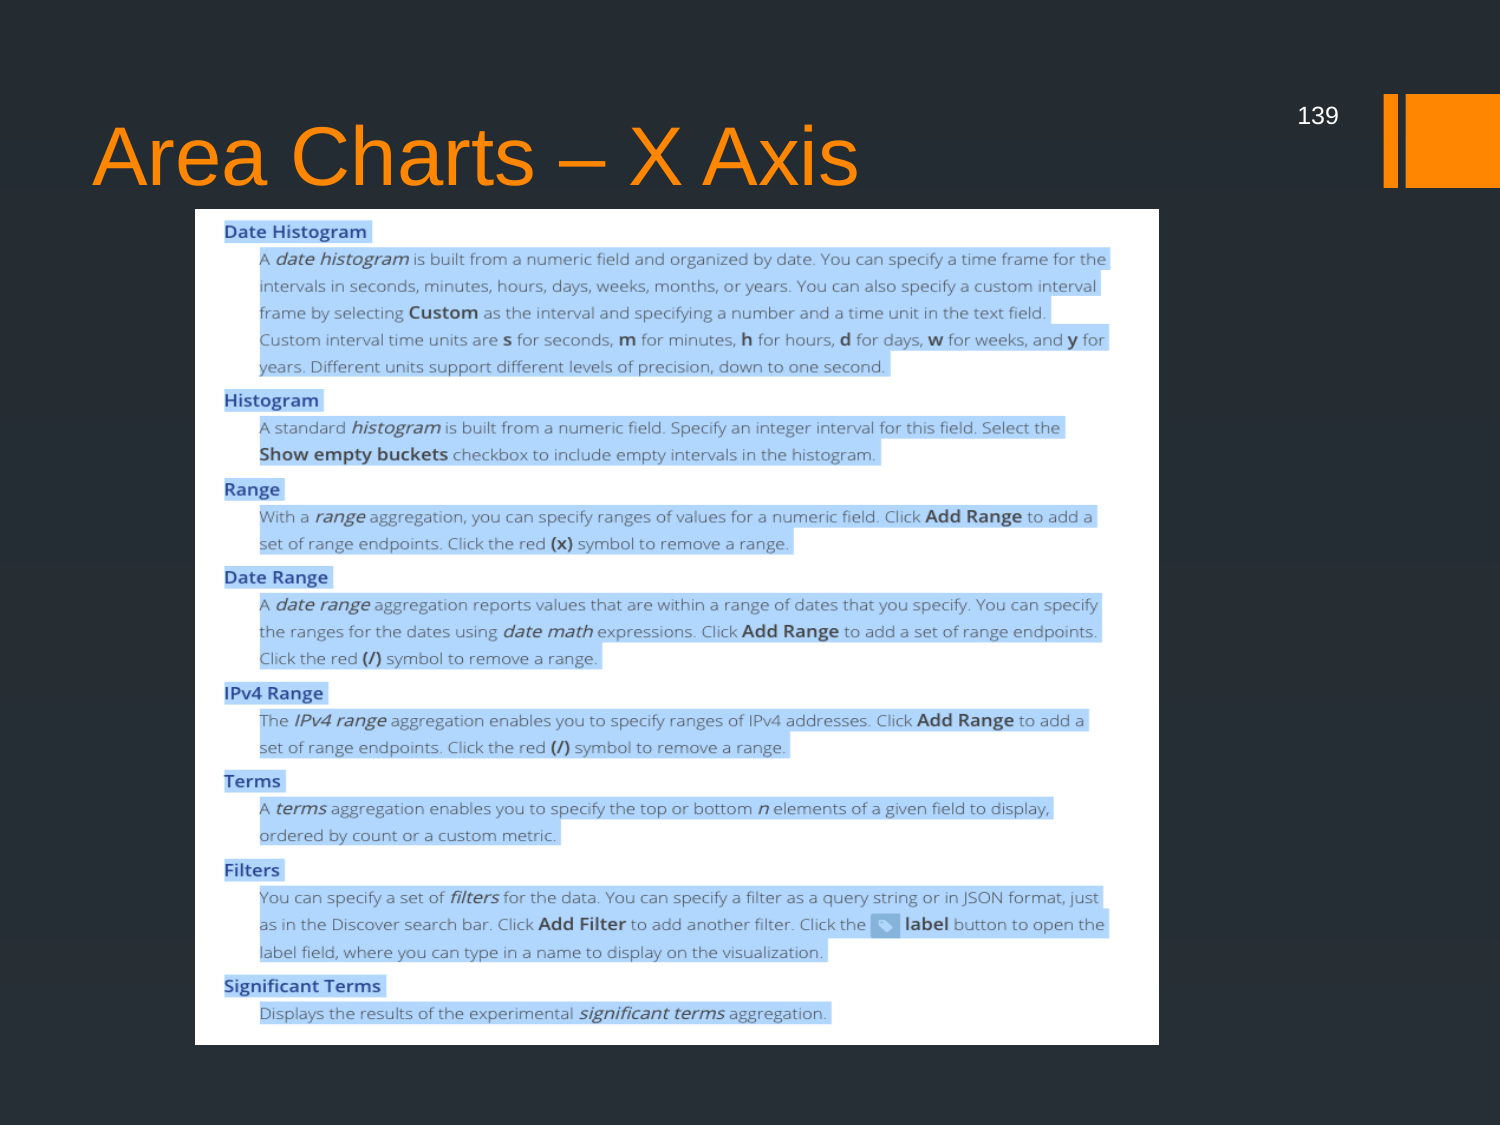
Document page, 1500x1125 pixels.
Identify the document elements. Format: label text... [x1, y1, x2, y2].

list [195, 208, 1159, 1045]
slide_number 139 [1199, 90, 1355, 140]
title Area Charts – X Axis [77, 20, 1278, 210]
